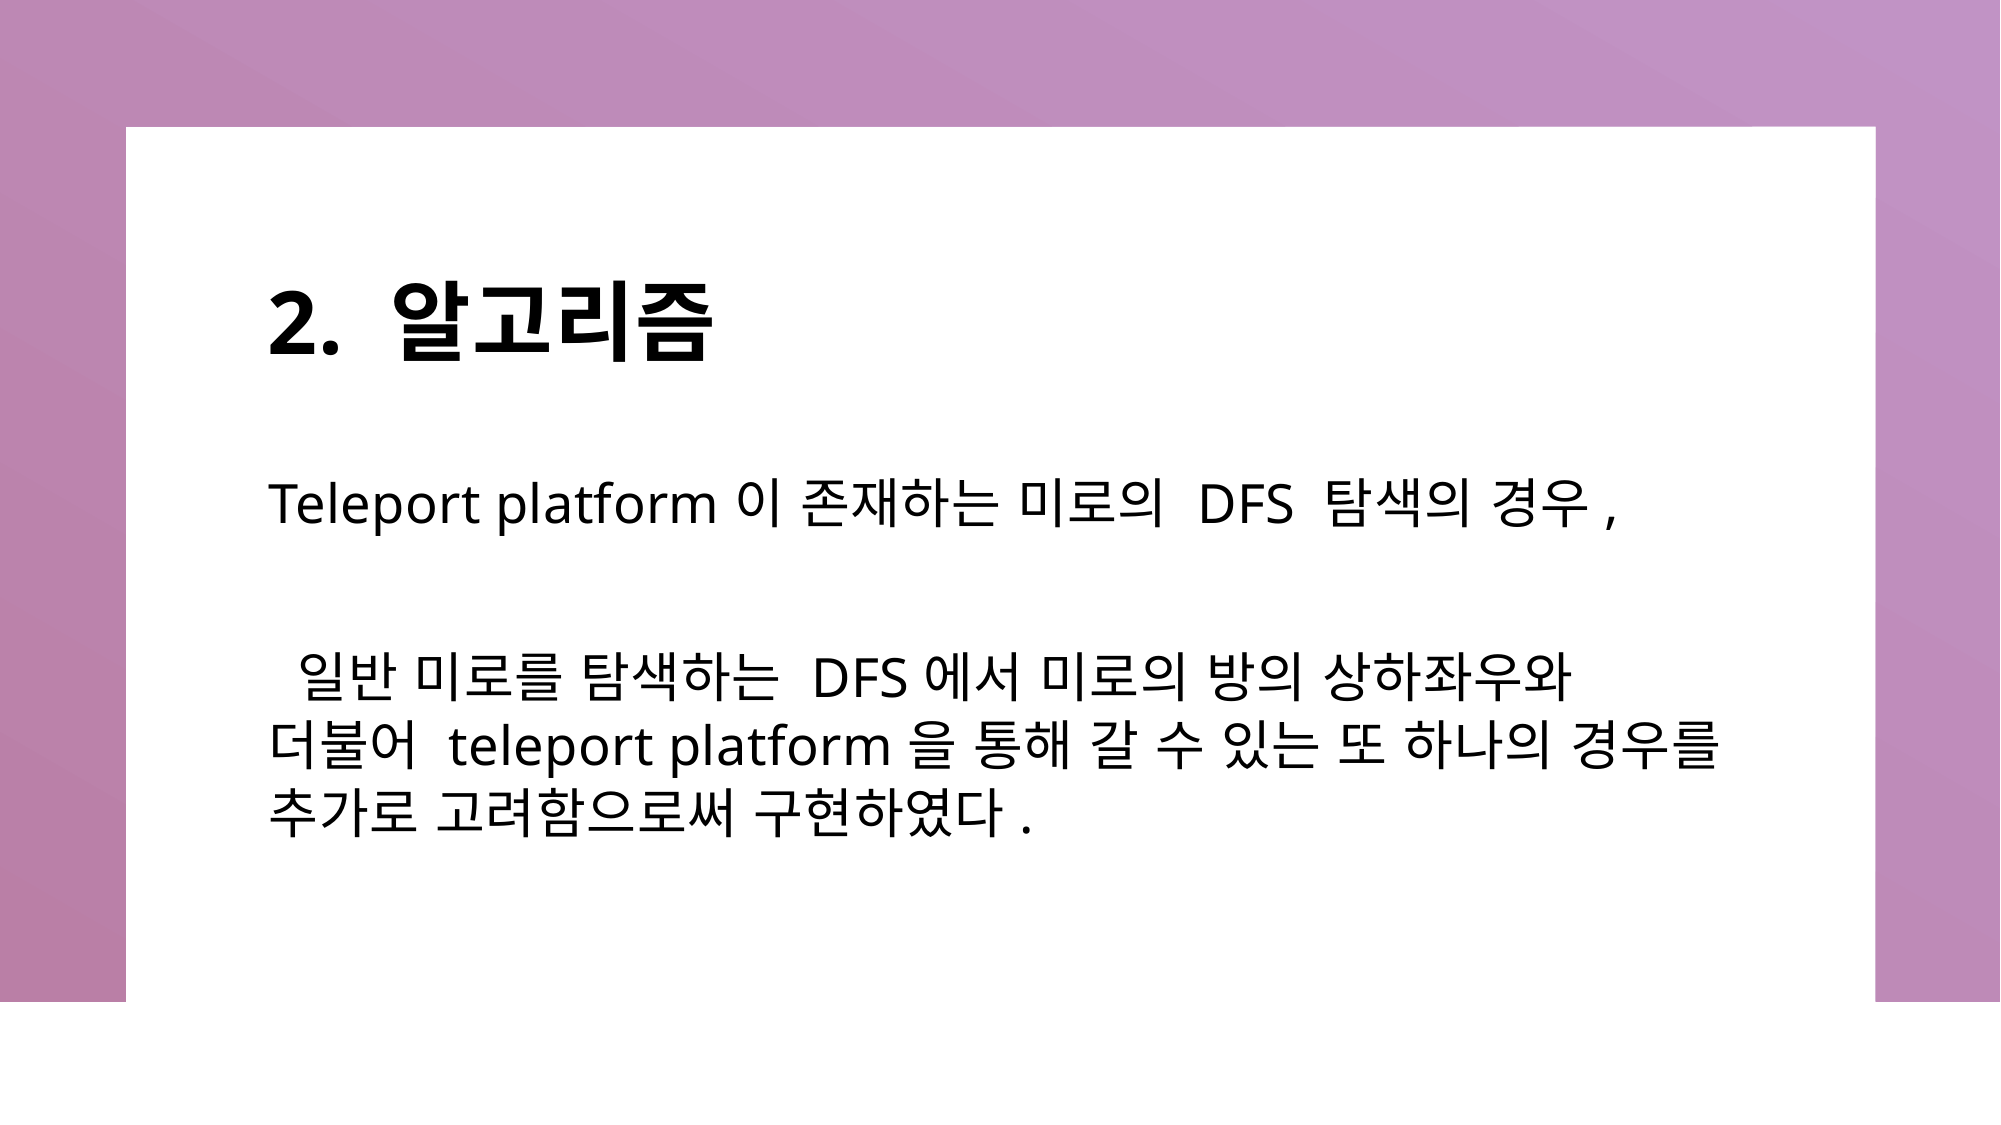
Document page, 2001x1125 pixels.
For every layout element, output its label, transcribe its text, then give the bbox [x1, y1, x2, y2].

title 2. 알고리즘 [248, 248, 1749, 470]
list Teleport platform이 존재하는 미로의 DFS 탐색의 경우, 일반 미로를 탐색하는 DFS에서 미로의 방의 상하좌우와 더불어 teleport platform을 통해 갈 수 있는 또 하나의 경우를 추가로 고려함으로써 구현하였다. [250, 447, 1751, 961]
